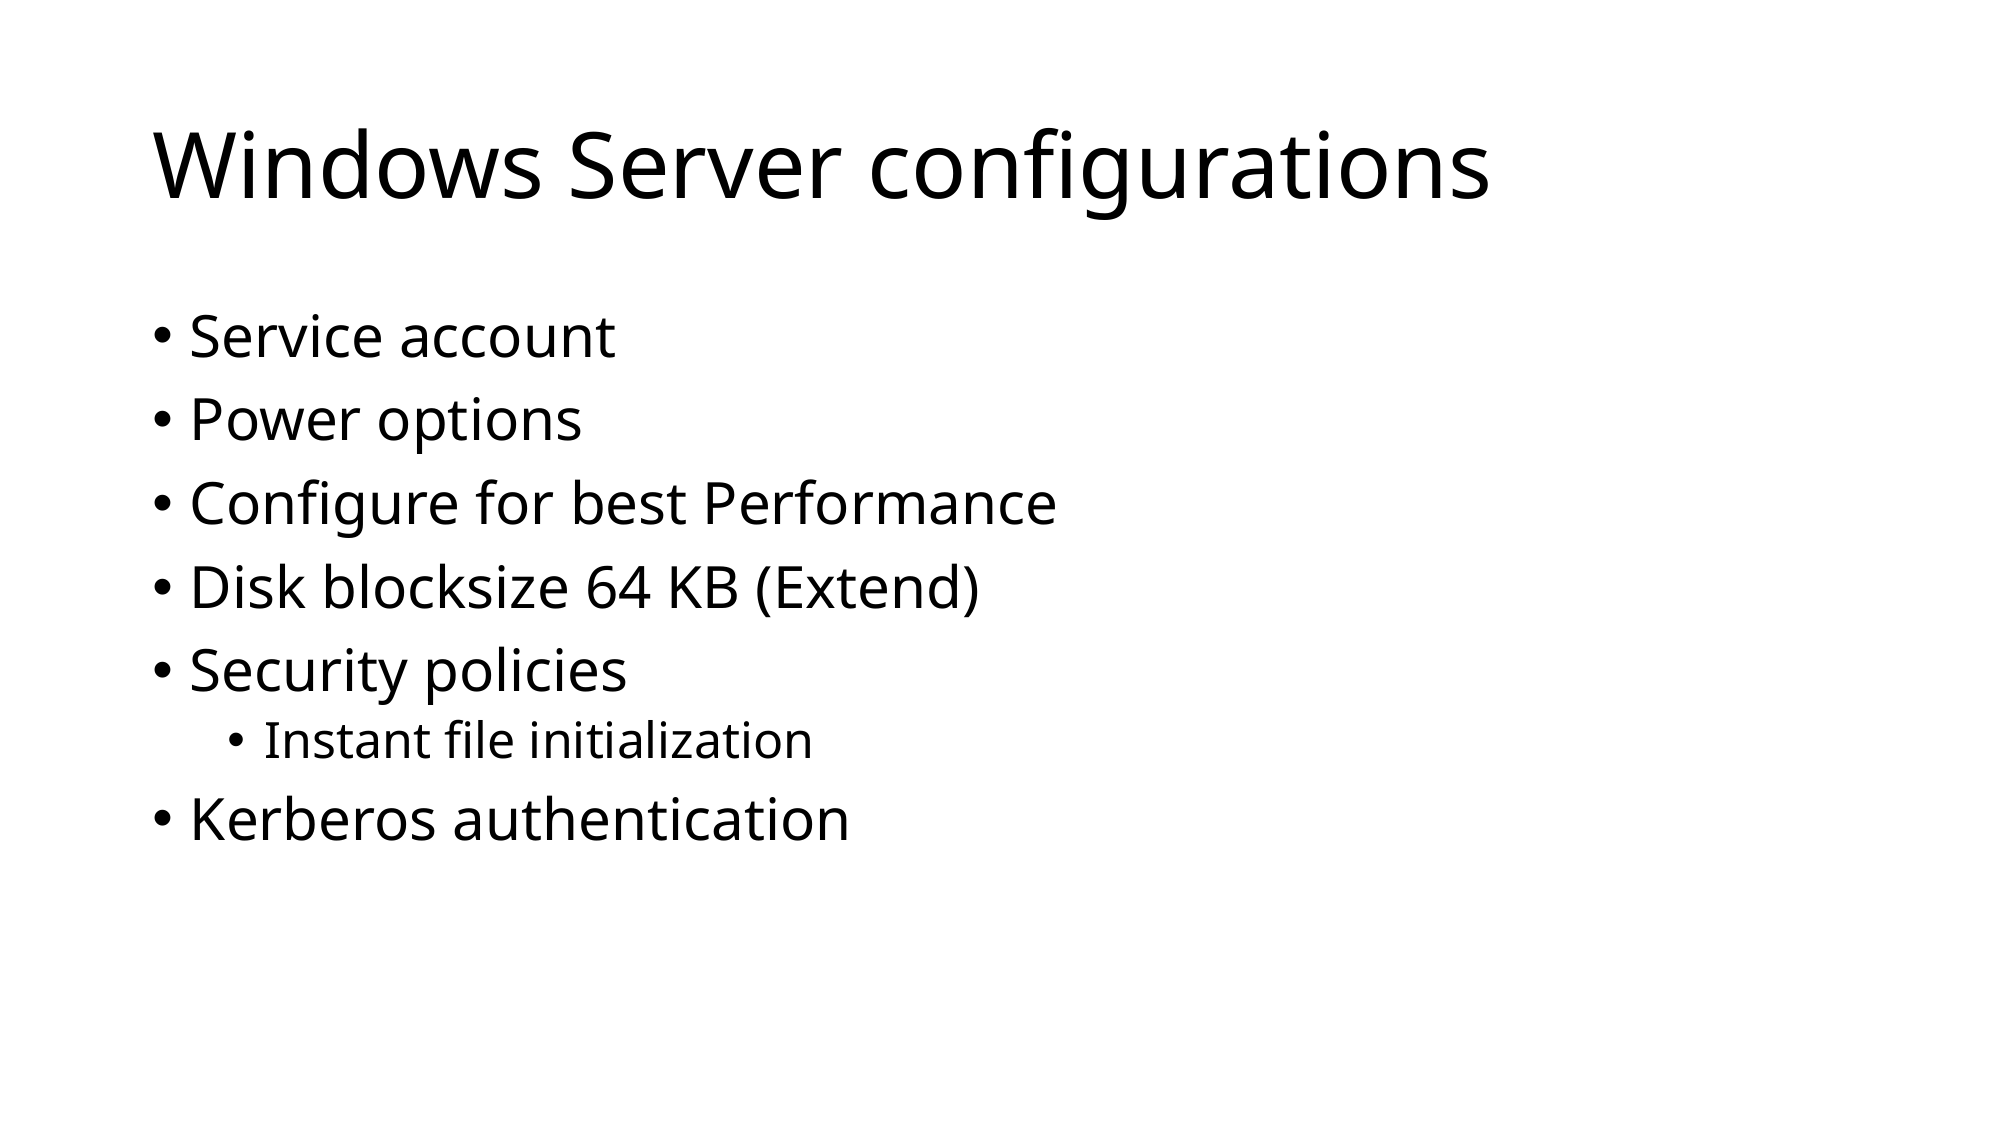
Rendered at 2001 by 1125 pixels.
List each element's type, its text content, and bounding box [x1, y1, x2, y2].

title Windows Server configurations [137, 59, 1863, 278]
list Service account Power options Configure for best Performance Disk blocksize 64 KB (Extend) Security policies Instant file initialization Kerberos authentication [137, 299, 1863, 1014]
